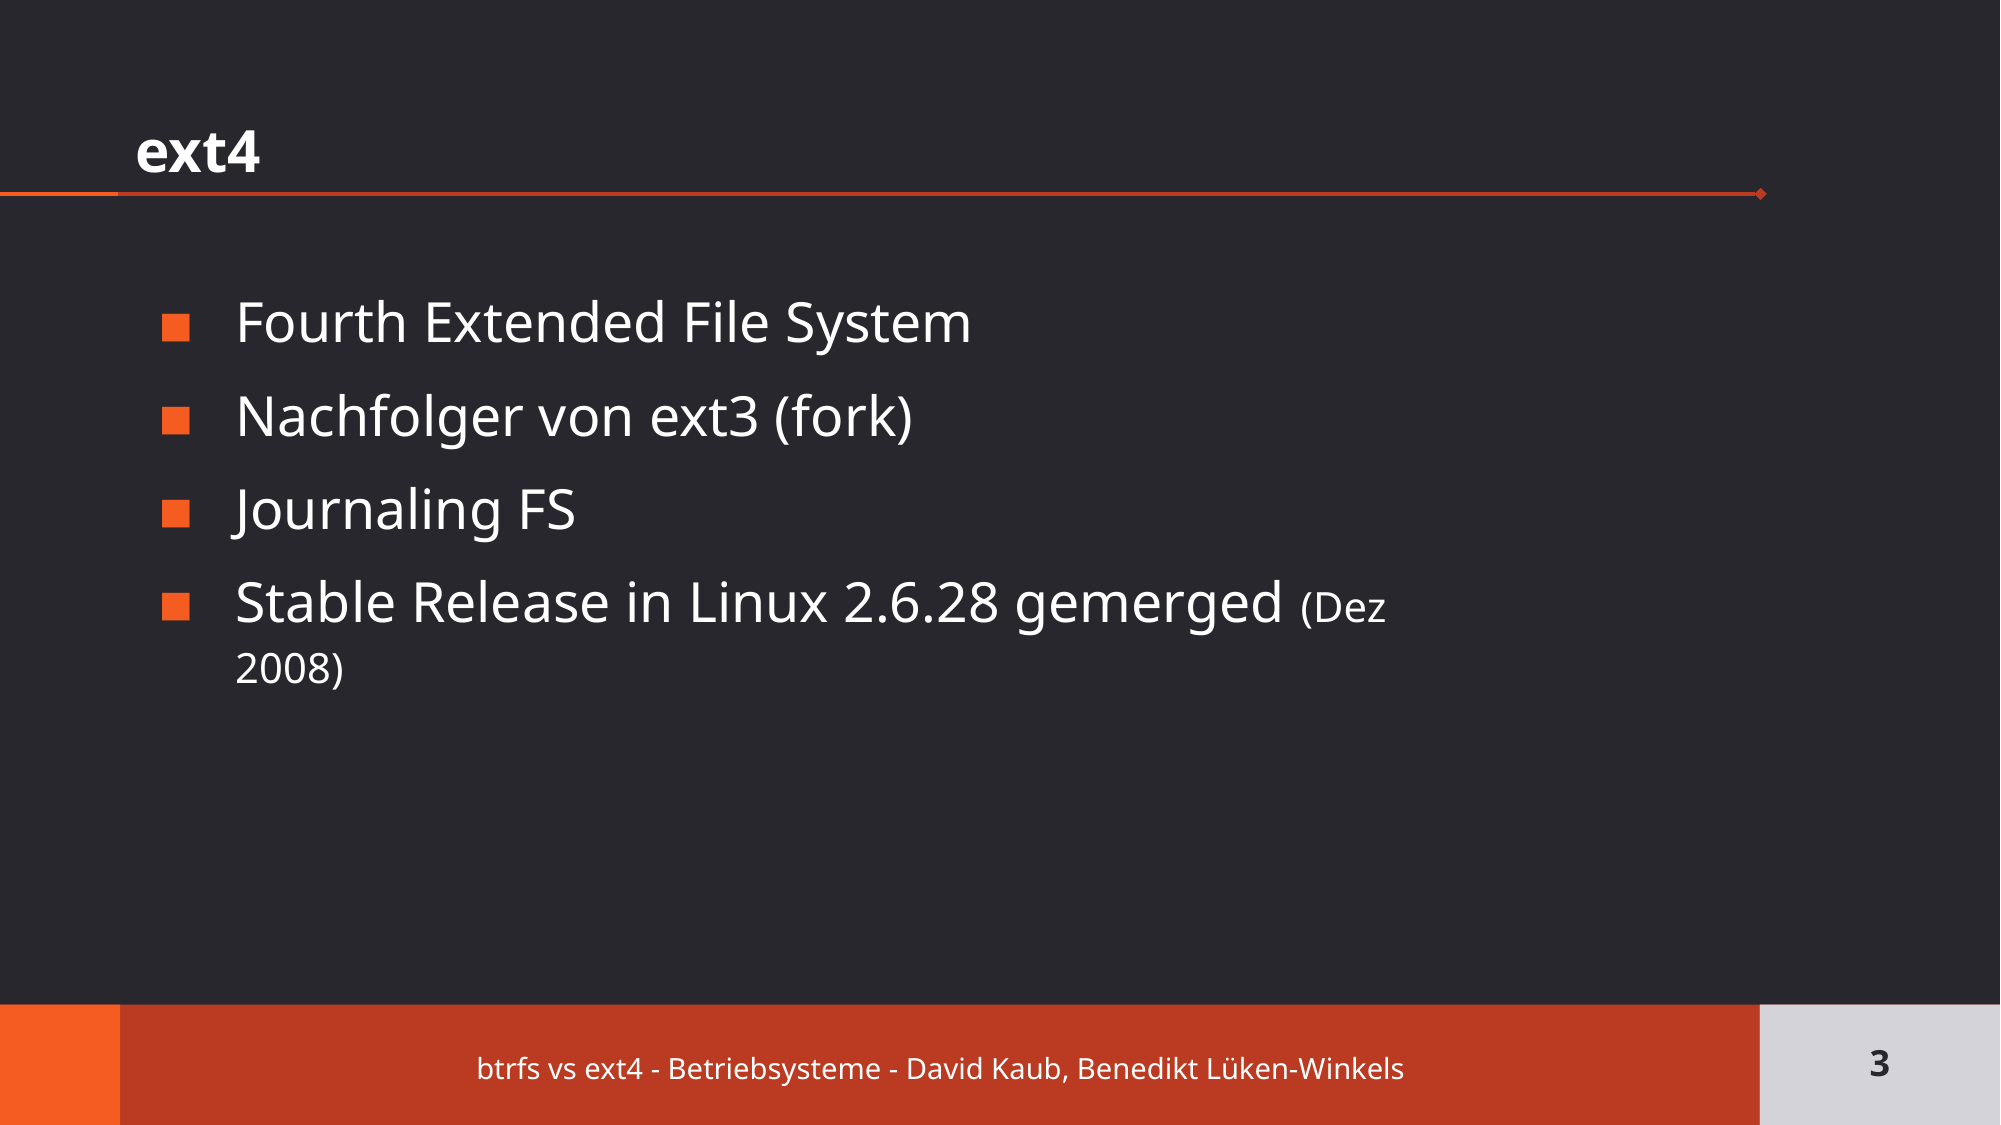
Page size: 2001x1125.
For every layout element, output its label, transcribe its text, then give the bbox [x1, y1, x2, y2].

title ext4 [120, 79, 1760, 200]
slide_number 3 [1759, 1004, 2000, 1125]
footer btrfs vs ext4 - Betriebsysteme - David Kaub, Benedikt Lüken-Winkels [172, 1042, 1709, 1103]
list Fourth Extended File System Nachfolger von ext3 (fork) Journaling FS Stable Release in Linux 2.6.28 gemerged (Dez 2008) [120, 262, 1511, 943]
